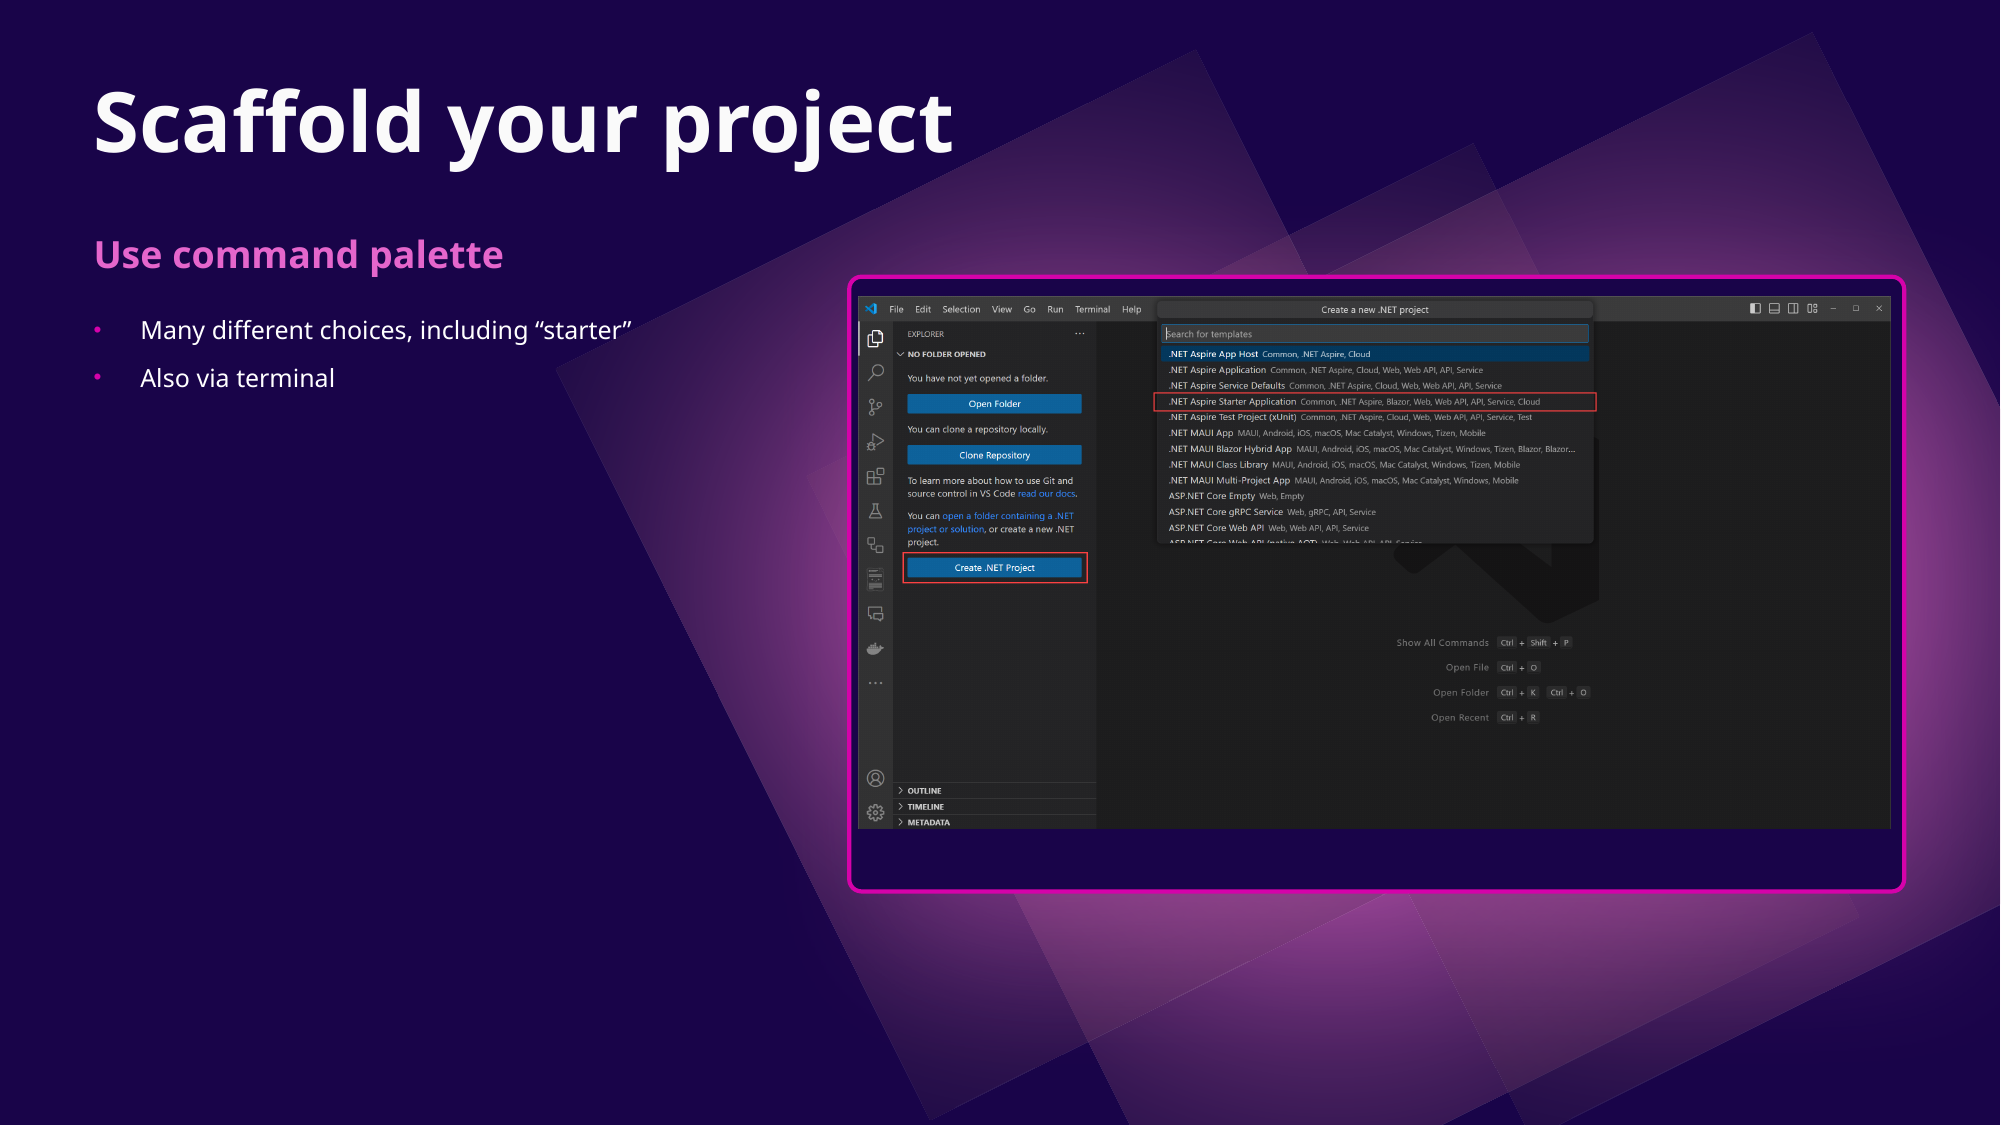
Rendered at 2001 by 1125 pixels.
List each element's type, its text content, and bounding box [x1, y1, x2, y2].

picture [858, 295, 1891, 829]
title Scaffold your project [93, 69, 1902, 171]
list Many different choices, including “starter” Also via terminal [93, 314, 680, 395]
list Use command palette [93, 231, 680, 277]
